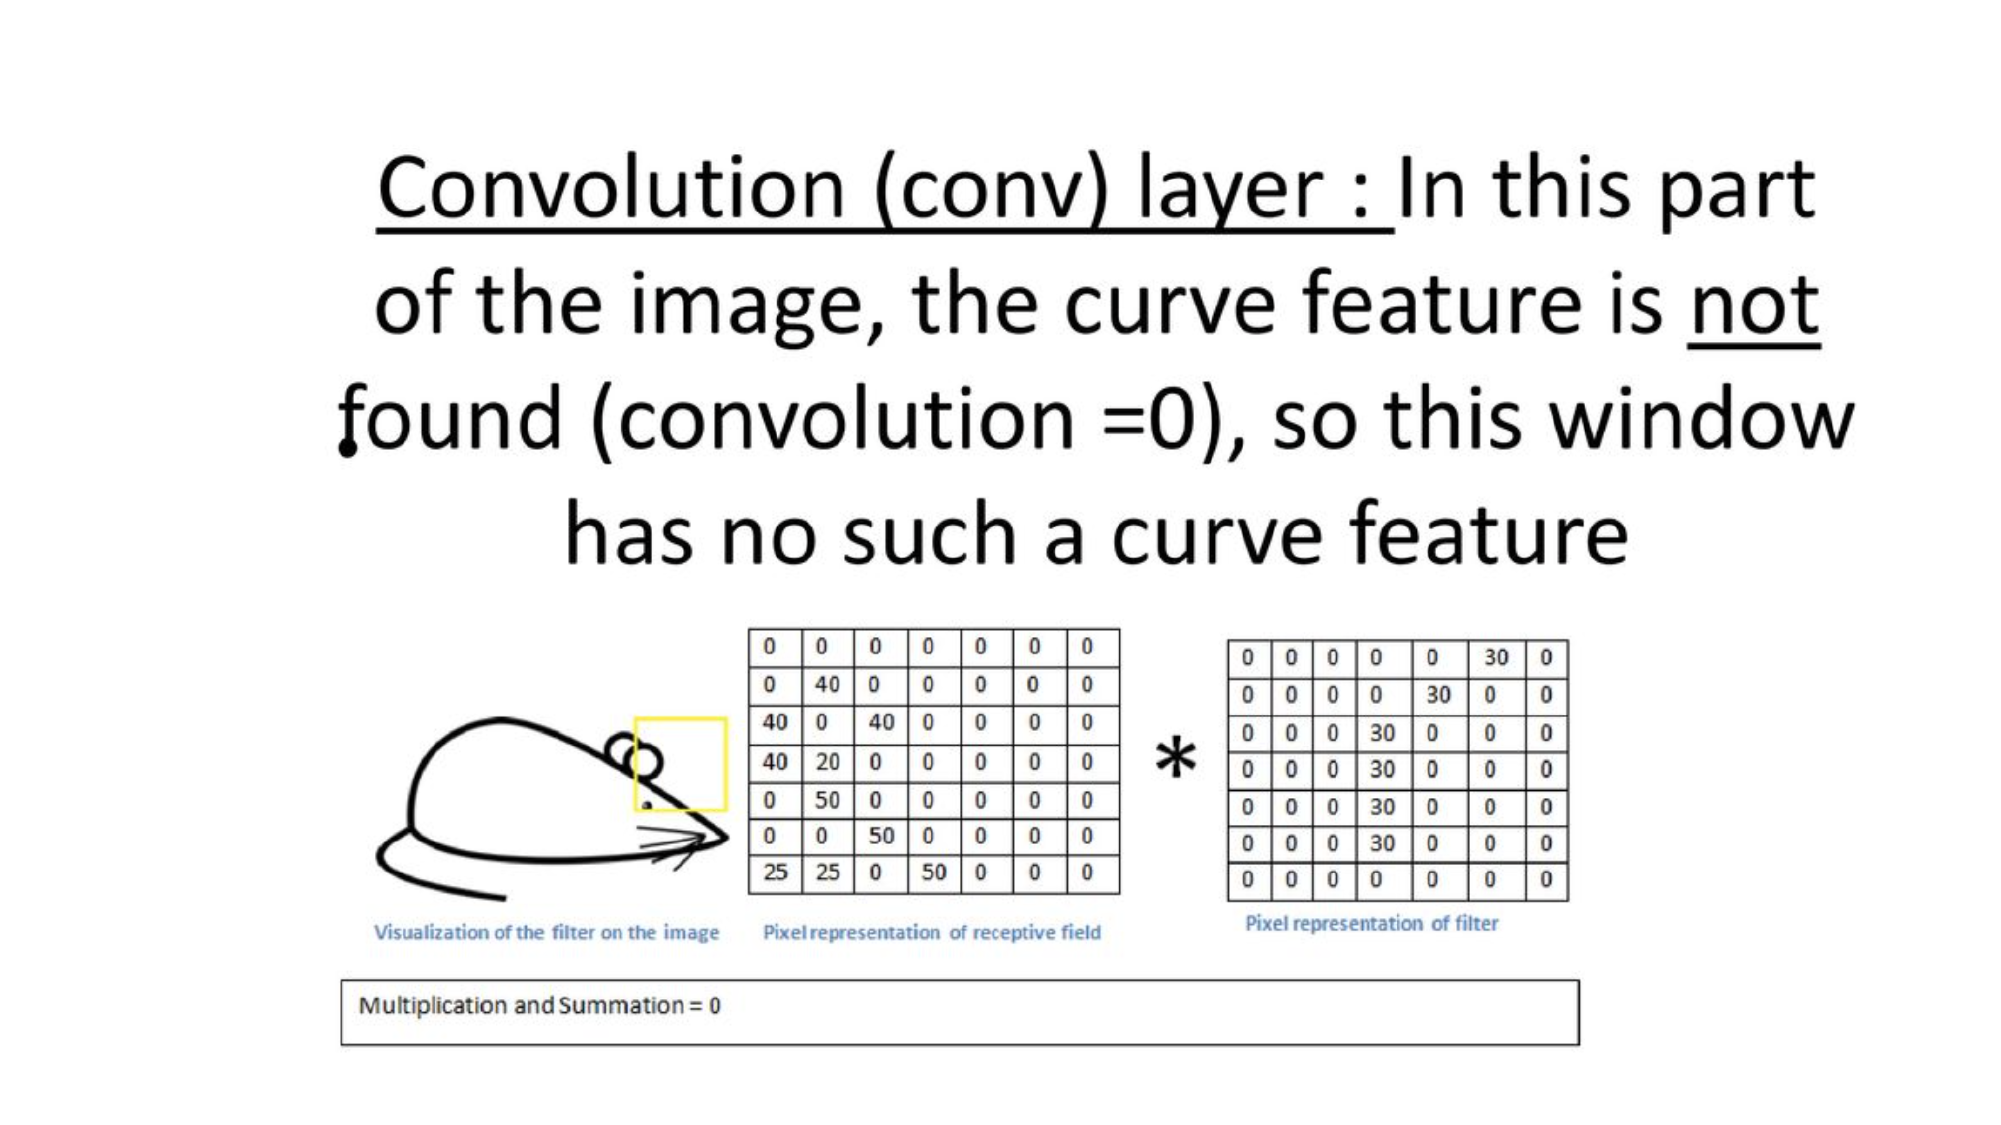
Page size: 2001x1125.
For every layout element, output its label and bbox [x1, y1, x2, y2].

list [279, 118, 1895, 1125]
